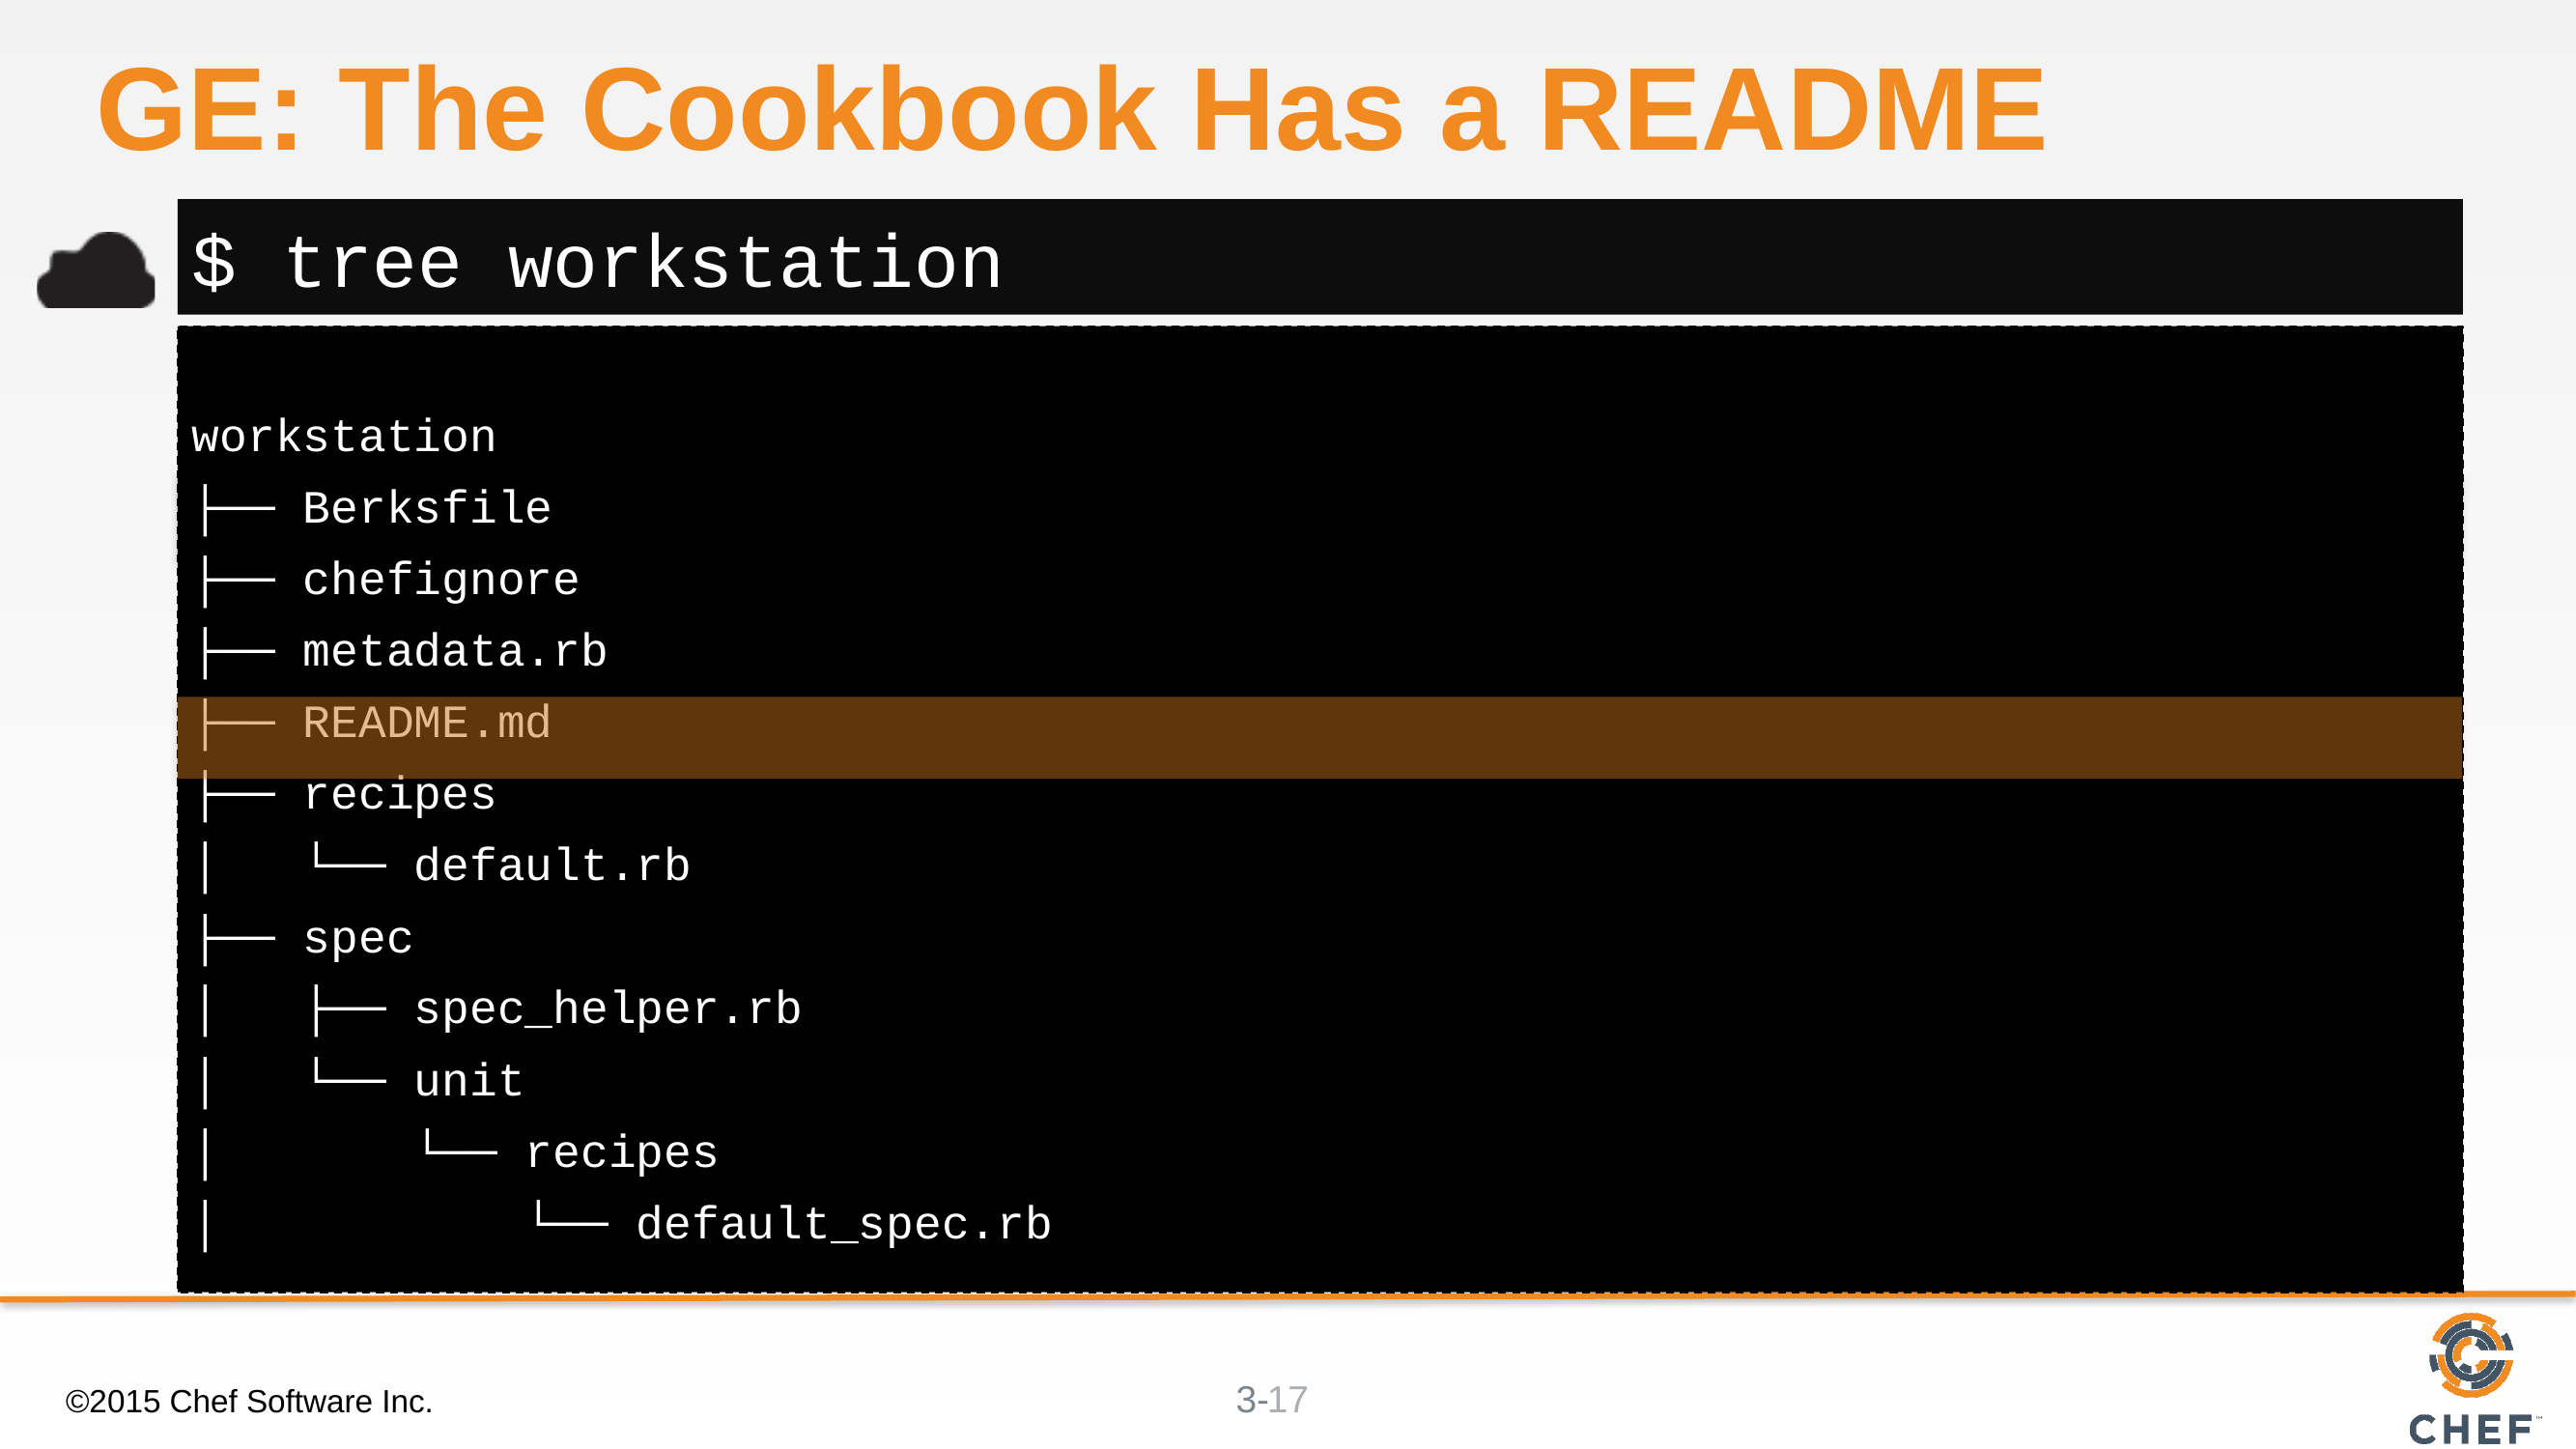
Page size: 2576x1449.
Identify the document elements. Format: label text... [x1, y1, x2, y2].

slide_number 17 [998, 1359, 1578, 1437]
footer ©2015 Chef Software Inc. [51, 1359, 952, 1440]
picture [2399, 1297, 2550, 1449]
text_box [177, 696, 2463, 780]
list workstation ├── Berksfile ├── chefignore ├── metadata.rb ├── README.md ├── recipes │ └── default.rb ├── spec │ ├── spec_helper.rb │ └── unit │ └── recipes │ └── default_spec.rb [177, 326, 2464, 696]
list $ tree workstation [177, 199, 2463, 315]
title GE: The Cookbook Has a README [96, 48, 2463, 180]
list workstation ├── Berksfile ├── chefignore ├── metadata.rb ├── README.md ├── recipes │ └── default.rb ├── spec │ ├── spec_helper.rb │ └── unit │ └── recipes │ └── default_spec.rb [177, 788, 2464, 1293]
